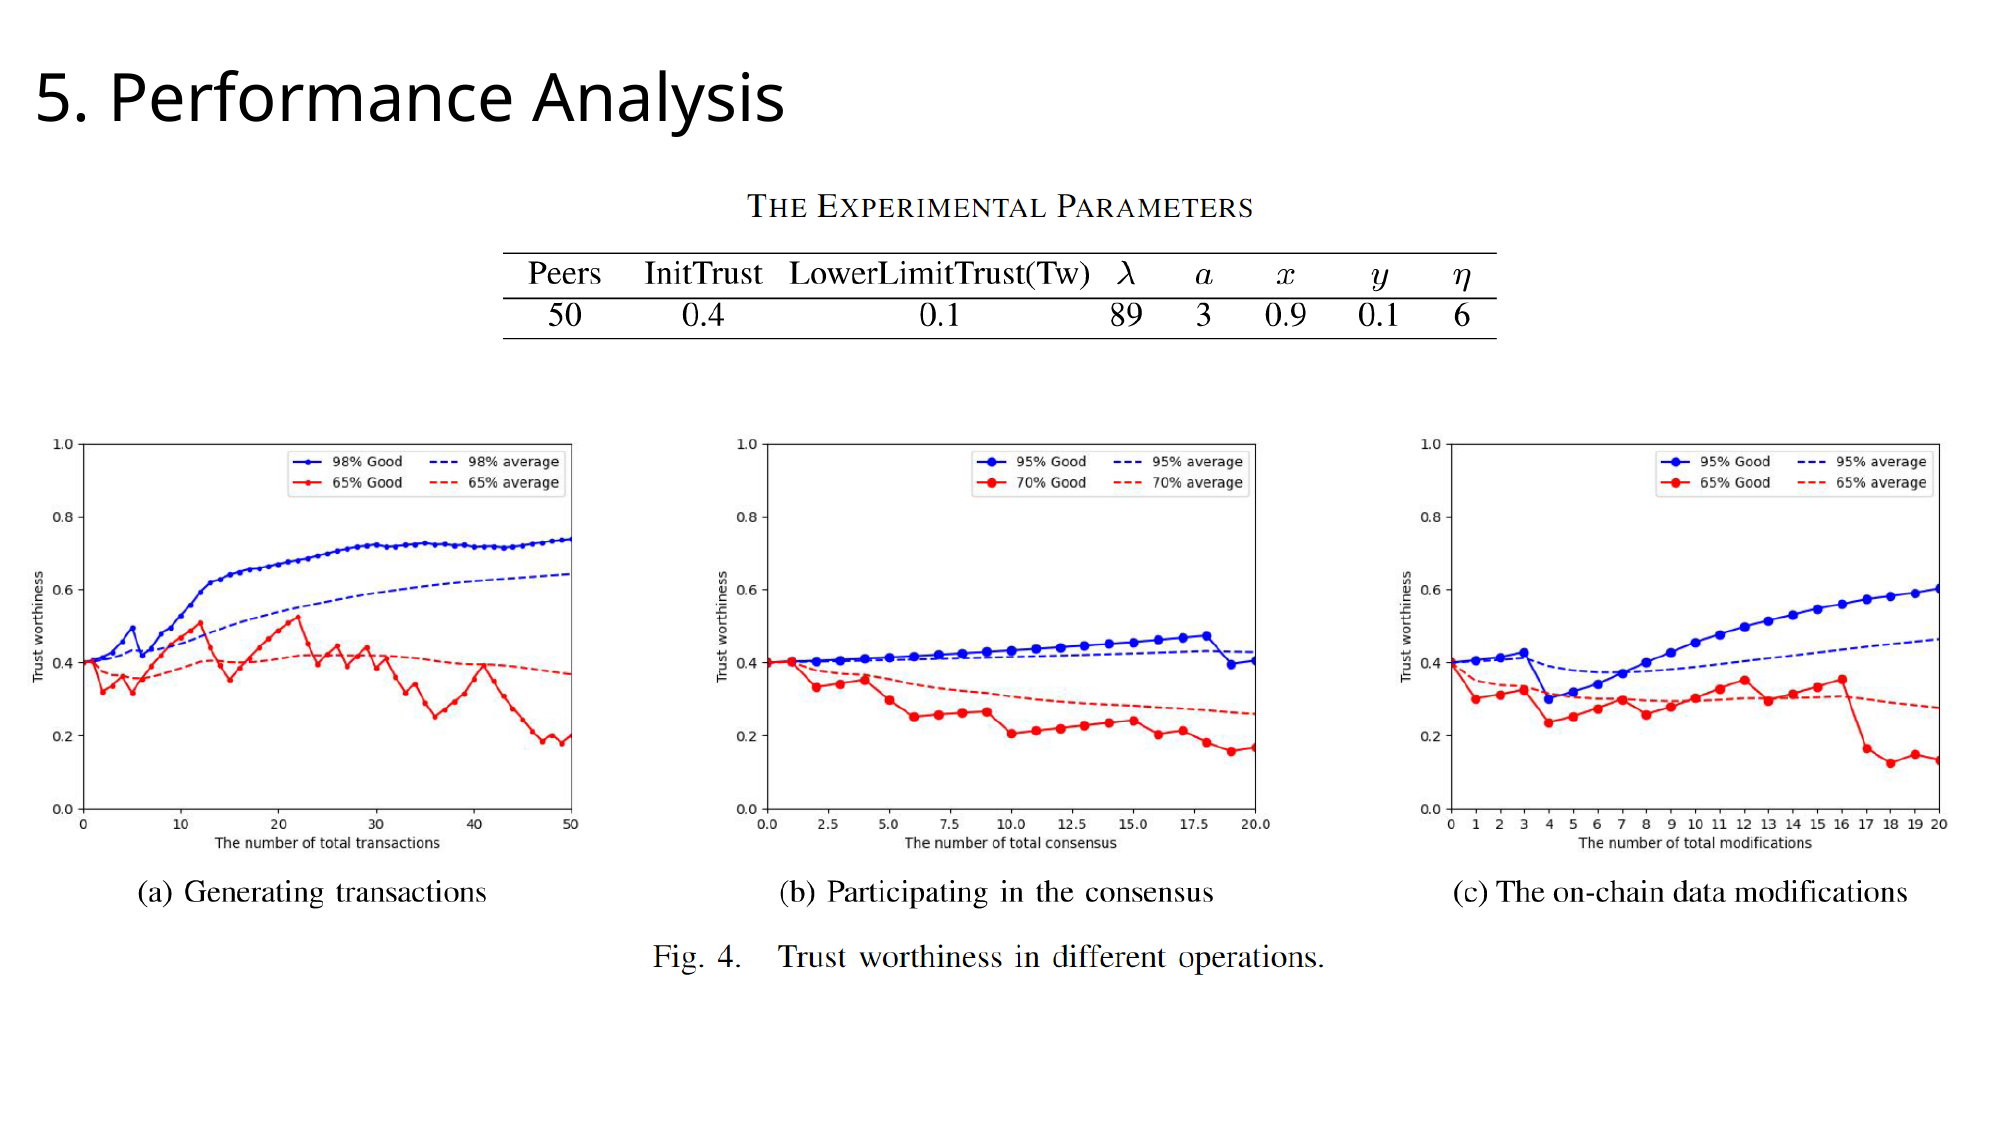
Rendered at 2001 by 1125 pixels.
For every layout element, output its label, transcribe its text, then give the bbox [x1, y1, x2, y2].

picture [0, 173, 2000, 978]
text_box 5. Performance Analysis [20, 0, 1113, 222]
